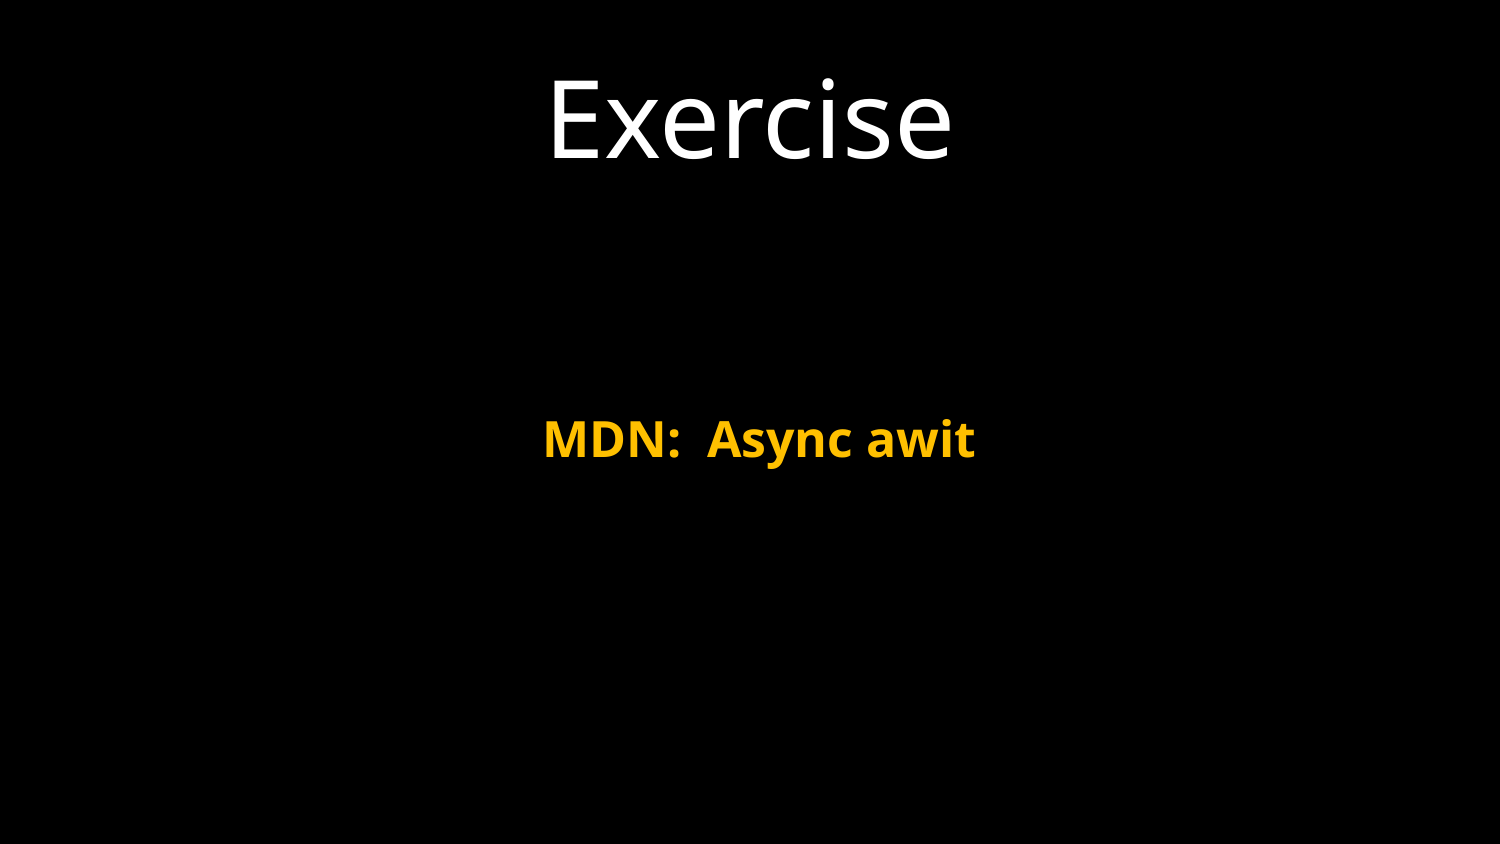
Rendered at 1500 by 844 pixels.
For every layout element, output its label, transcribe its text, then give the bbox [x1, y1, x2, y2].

title Exercise [109, 21, 1391, 209]
list MDN: Async awit [109, 224, 1391, 768]
